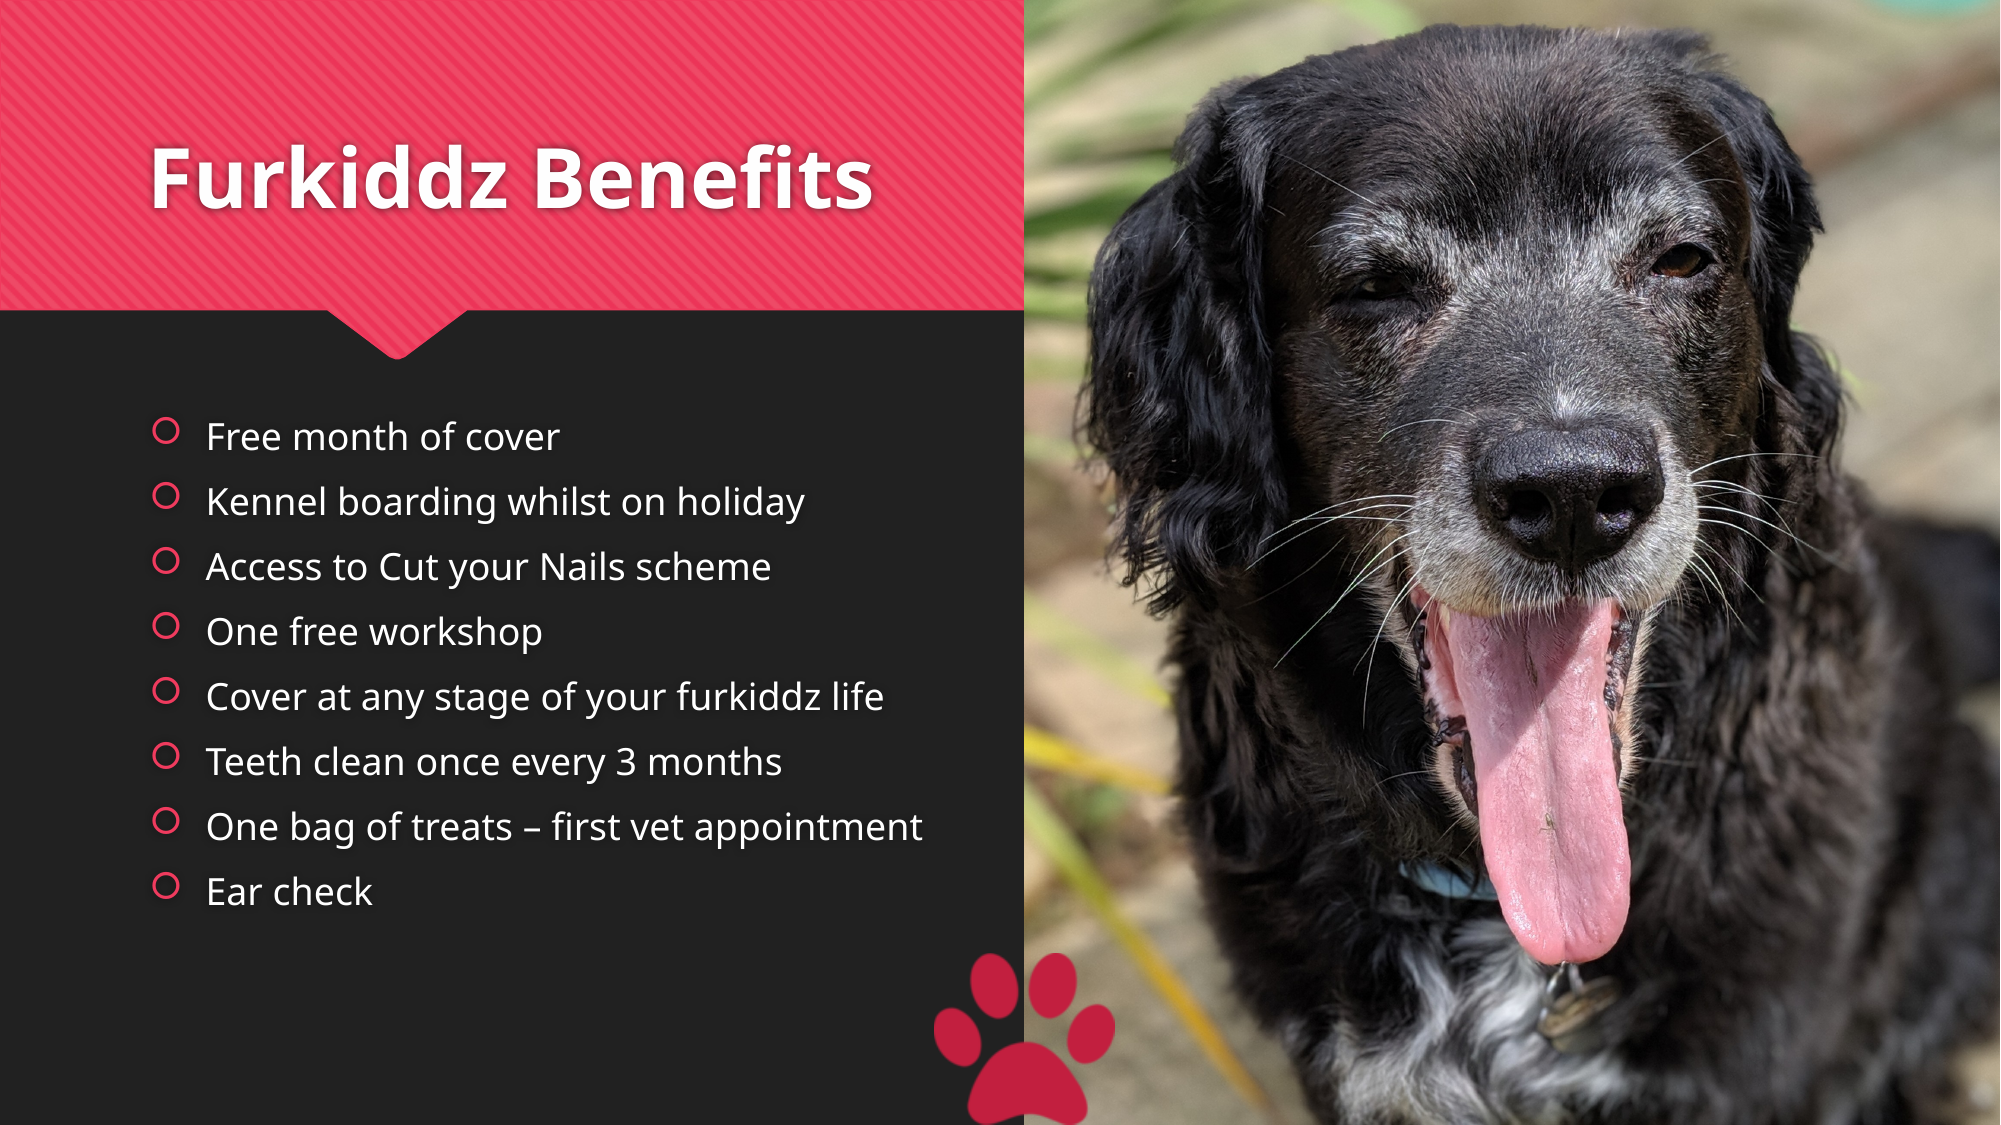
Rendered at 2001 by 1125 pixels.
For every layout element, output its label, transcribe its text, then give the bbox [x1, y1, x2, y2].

list Free month of cover Kennel boarding whilst on holiday Access to Cut your Nails scheme One free workshop Cover at any stage of your furkiddz life Teeth clean once every 3 months One bag of treats – first vet appointment Ear check [134, 364, 1024, 962]
picture [933, 0, 2000, 1125]
title Furkiddz Benefits [132, 73, 1024, 233]
